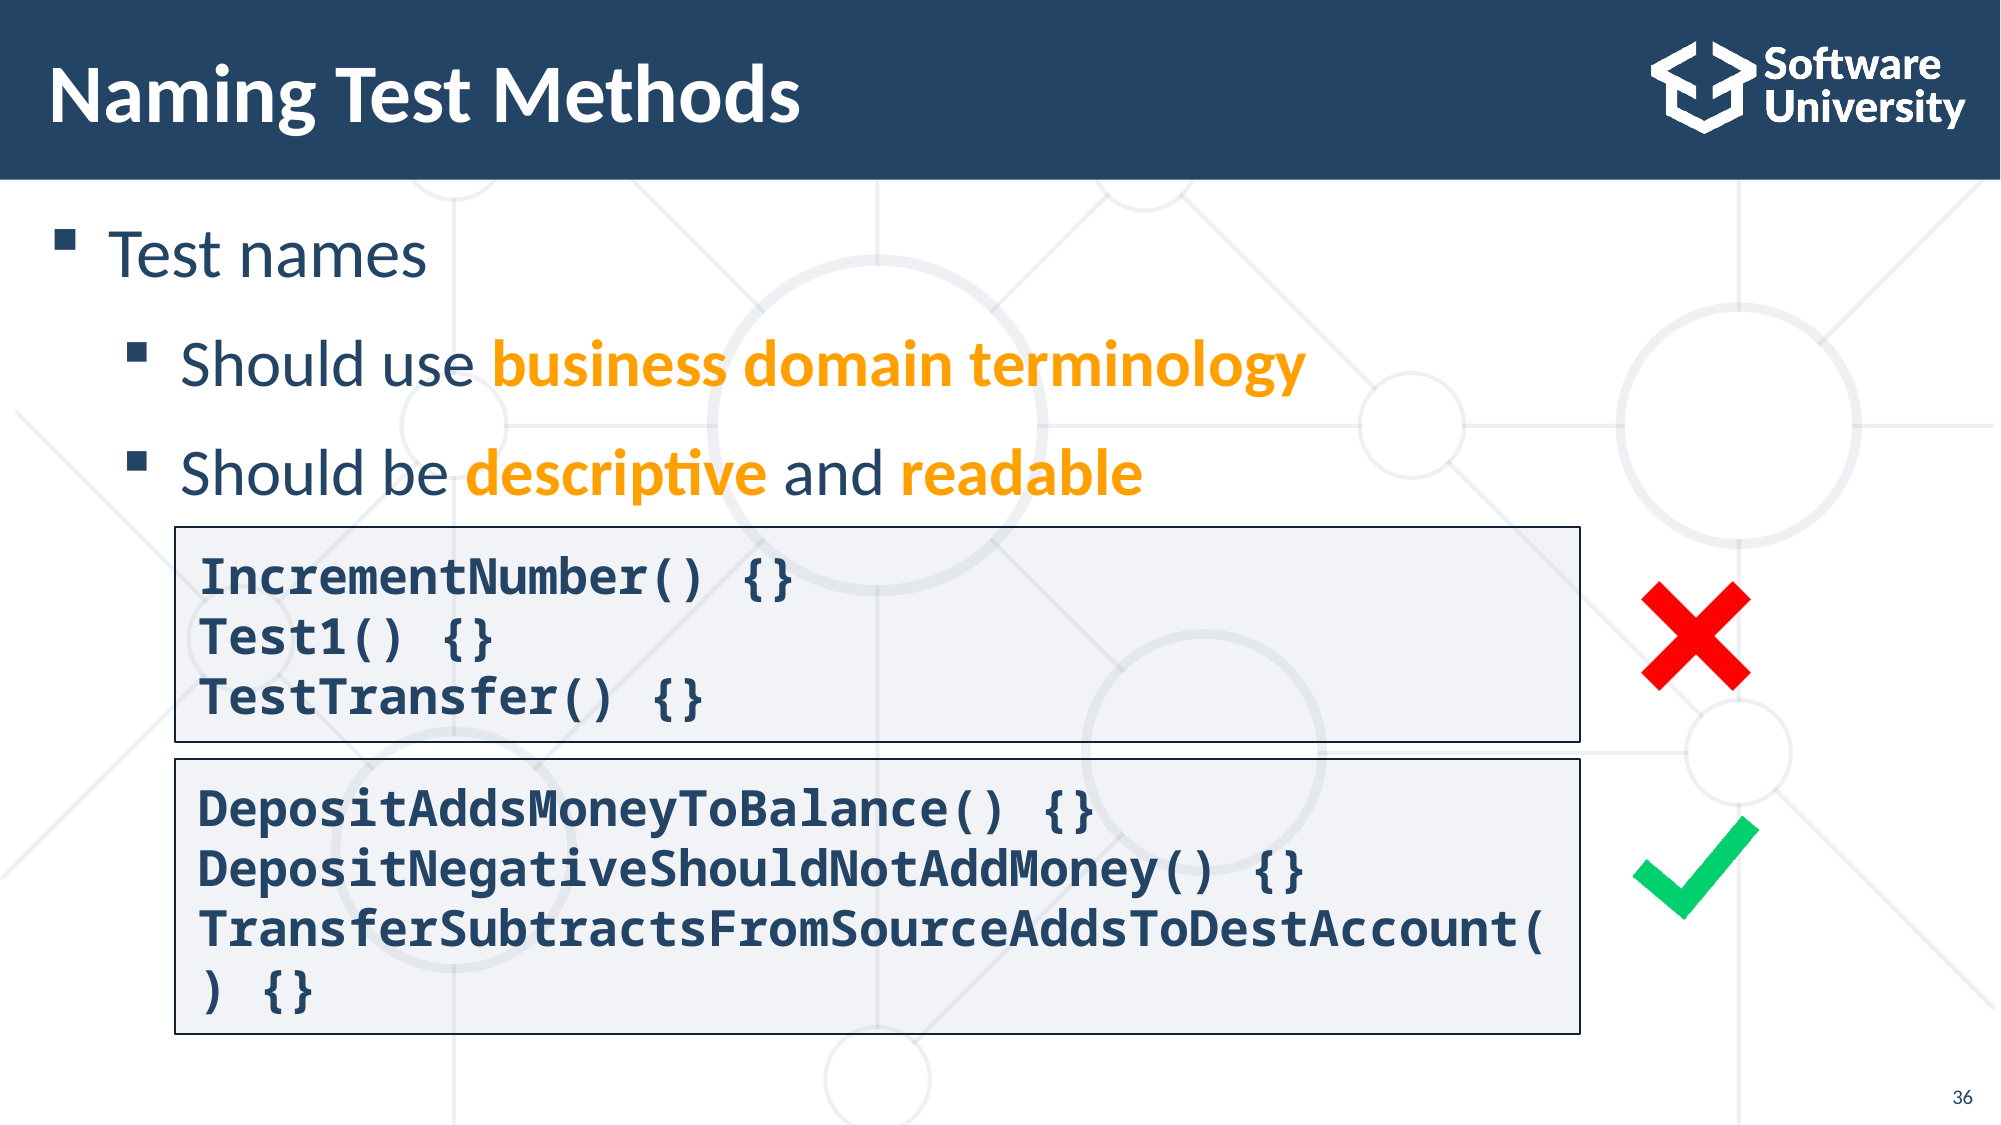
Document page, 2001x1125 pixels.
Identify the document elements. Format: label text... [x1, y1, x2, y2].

picture [1641, 581, 1751, 691]
picture [1651, 41, 1966, 134]
list Test names Should use business domain terminology Should be descriptive and readable [31, 196, 1970, 1104]
text_box DepositAddsMoneyToBalance() {} DepositNegativeShouldNotAddMoney() {} TransferSubtractsFromSourceAddsToDestAccount() {} [175, 759, 1581, 1034]
text_box IncrementNumber() {} Test1() {} TestTransfer() {} [175, 527, 1581, 743]
title Naming Test Methods [31, 16, 1625, 162]
slide_number 36 [1927, 1067, 1989, 1117]
picture [1623, 795, 1769, 941]
